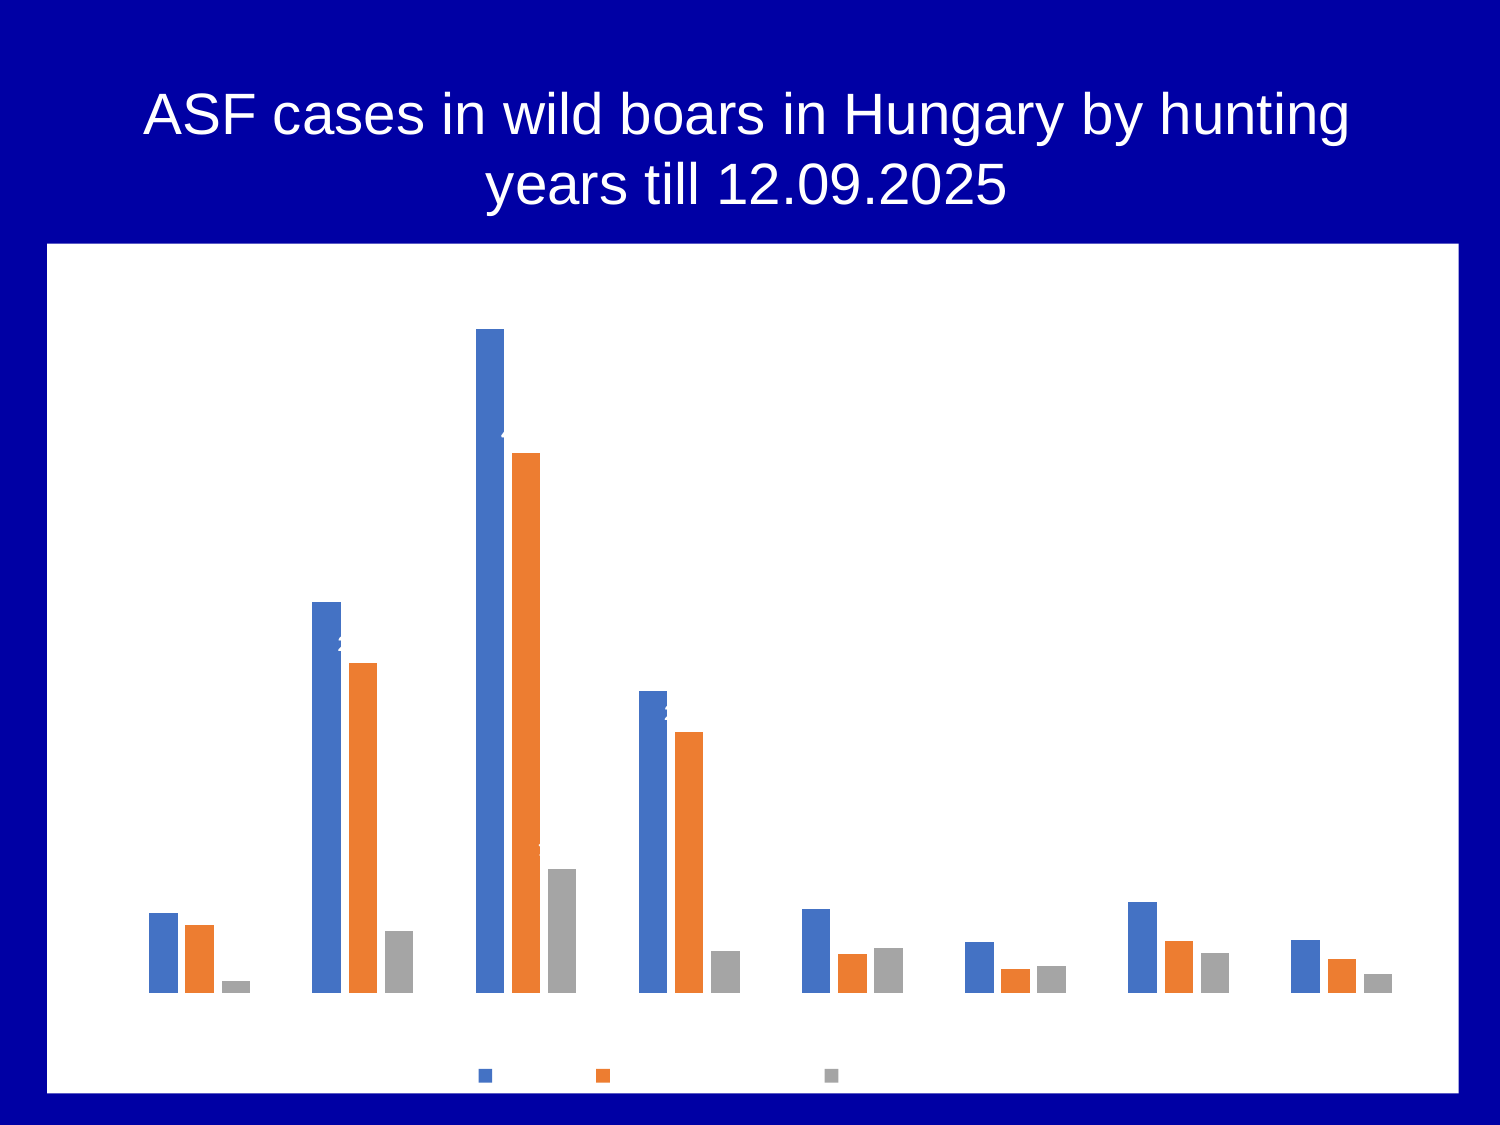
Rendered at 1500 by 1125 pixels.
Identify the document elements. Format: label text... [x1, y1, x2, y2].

chart [47, 243, 1459, 1094]
title ASF cases in wild boars in Hungary by hunting years till 12.09.2025 [49, 37, 1446, 243]
